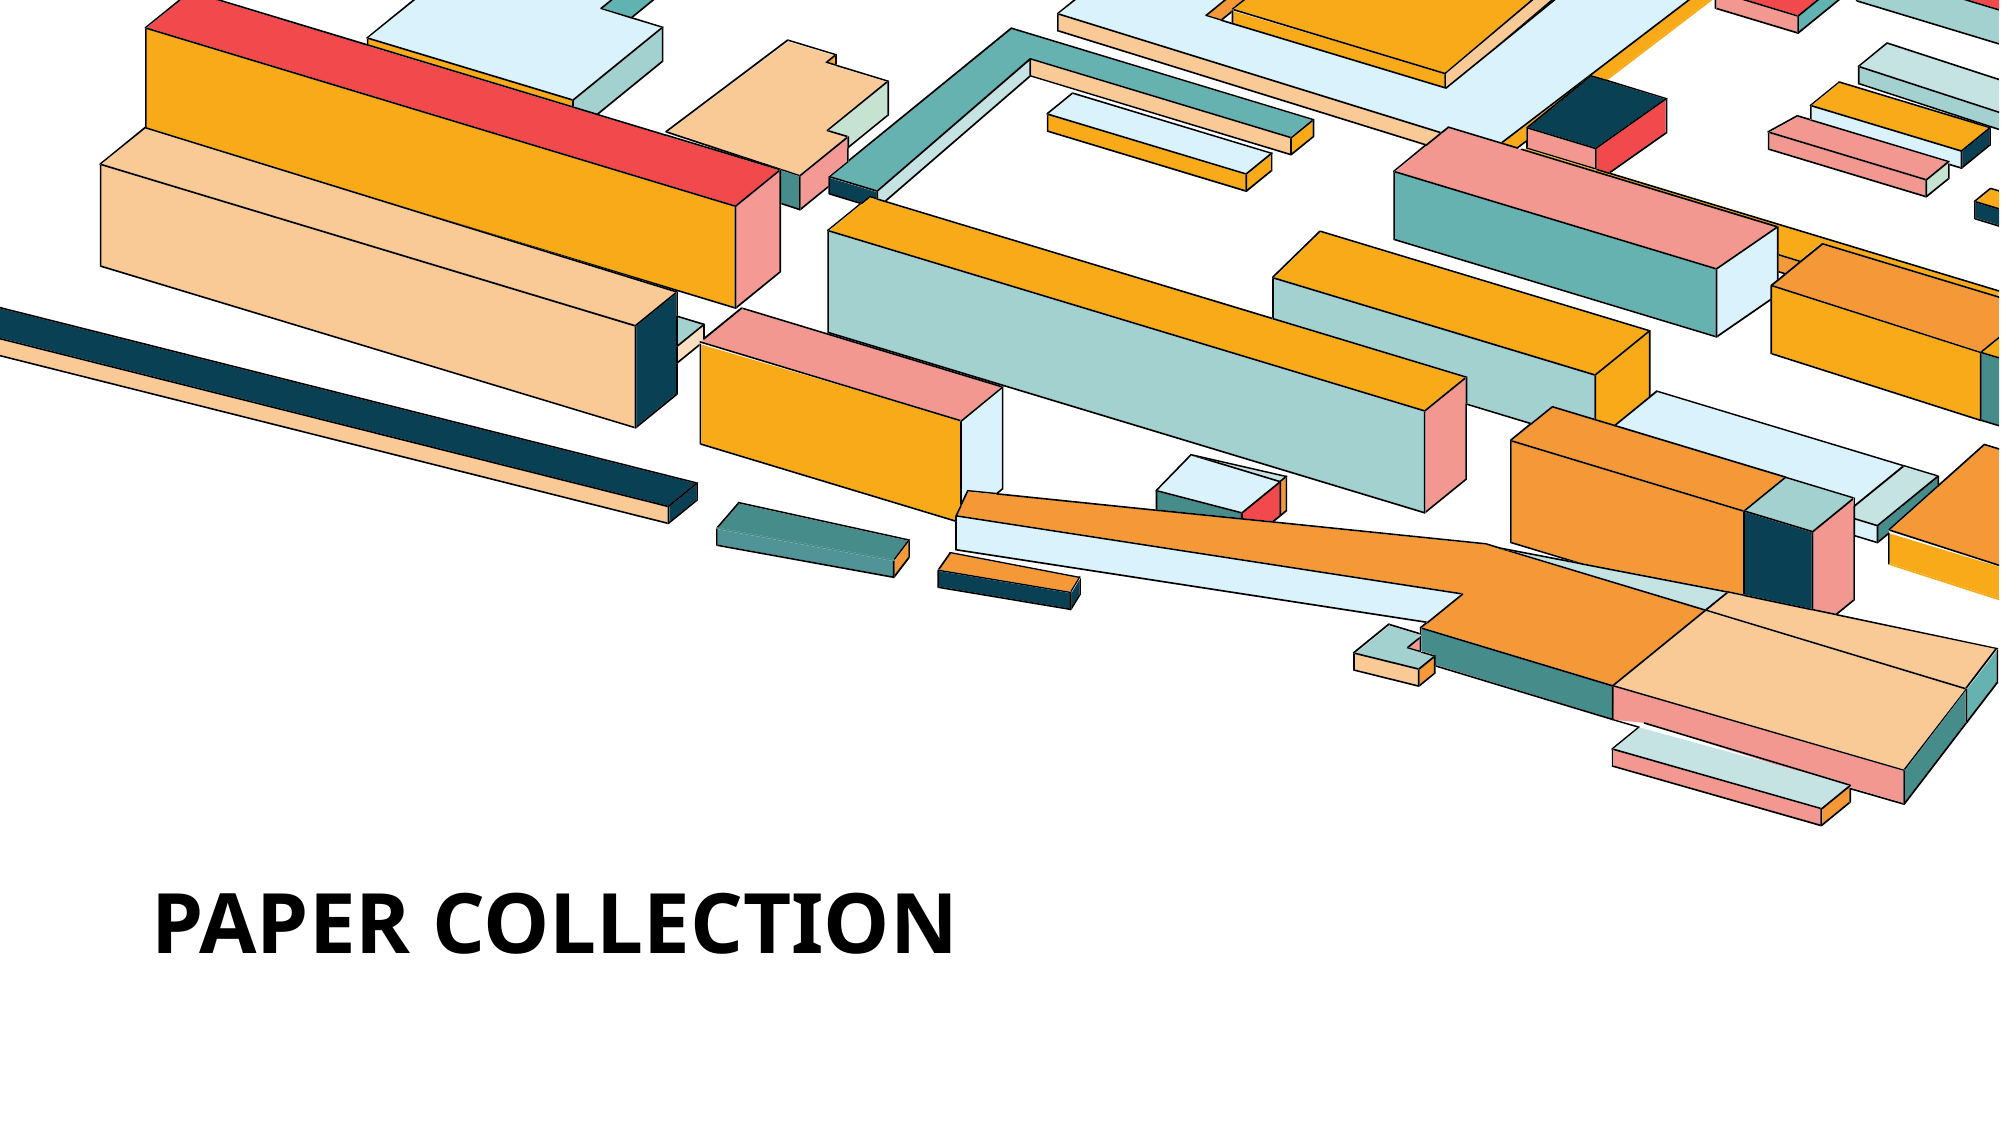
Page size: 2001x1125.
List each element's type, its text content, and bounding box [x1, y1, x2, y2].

title Paper collectıon [136, 766, 1862, 980]
